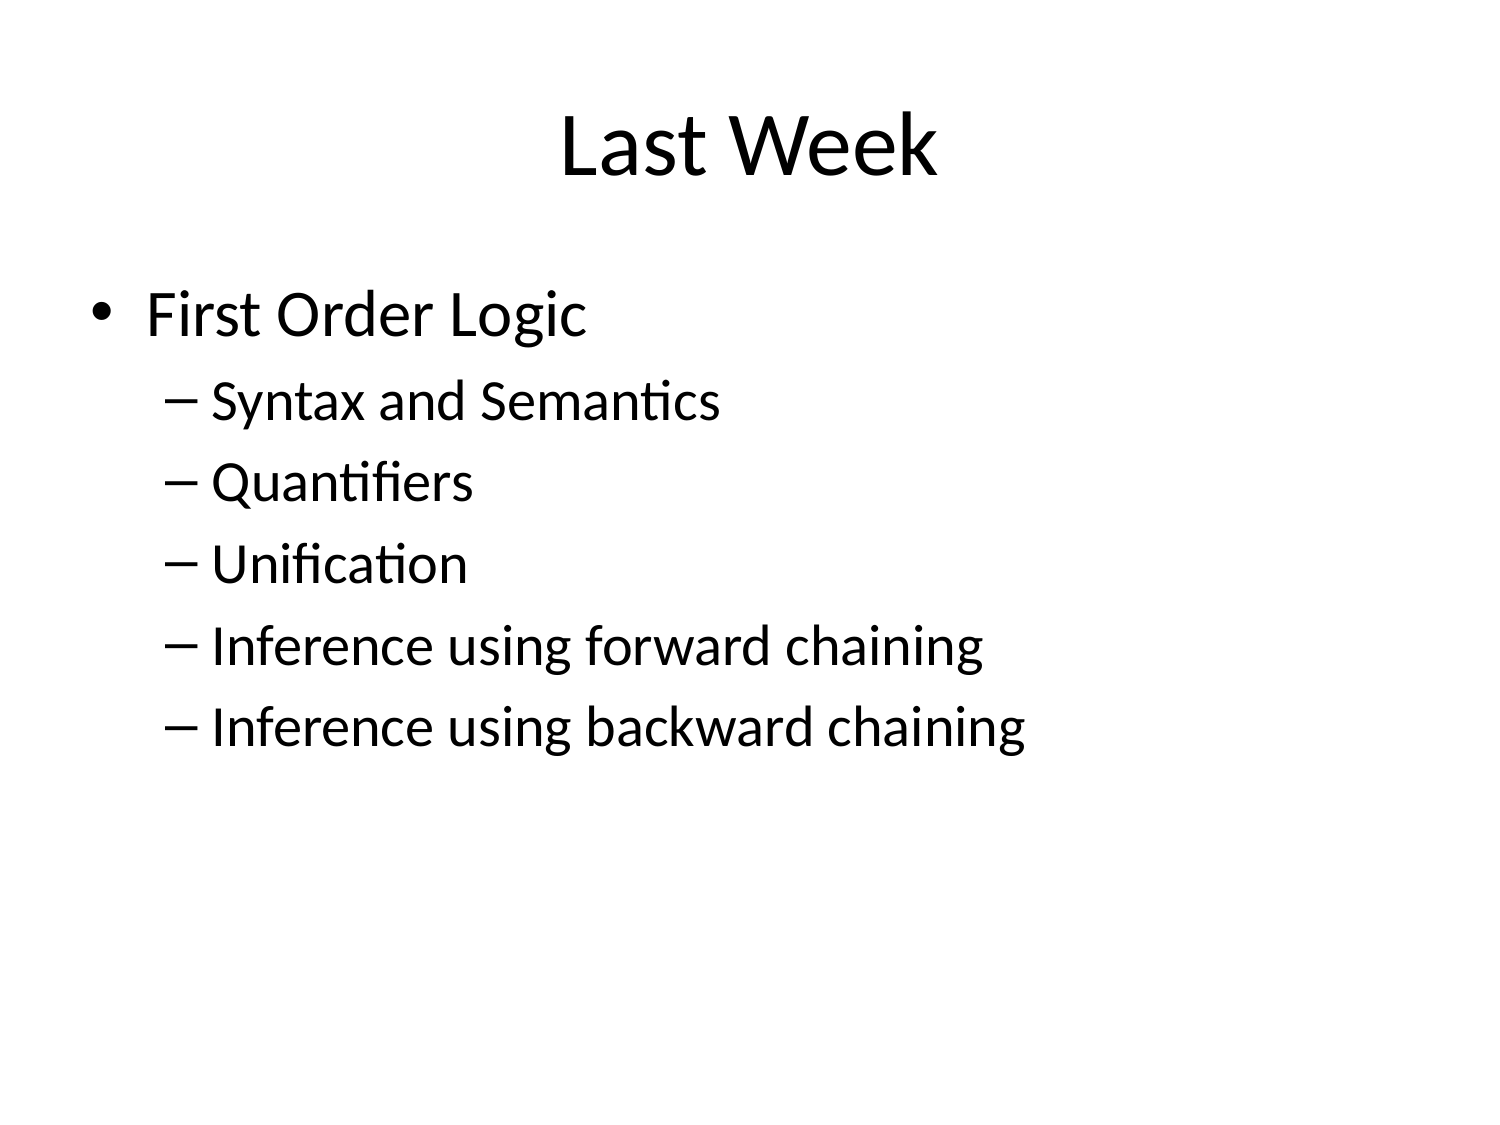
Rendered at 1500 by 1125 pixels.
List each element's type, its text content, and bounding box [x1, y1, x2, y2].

list First Order Logic Syntax and Semantics Quantifiers Unification Inference using forward chaining Inference using backward chaining [75, 262, 1425, 1005]
title Last Week [75, 45, 1425, 233]
